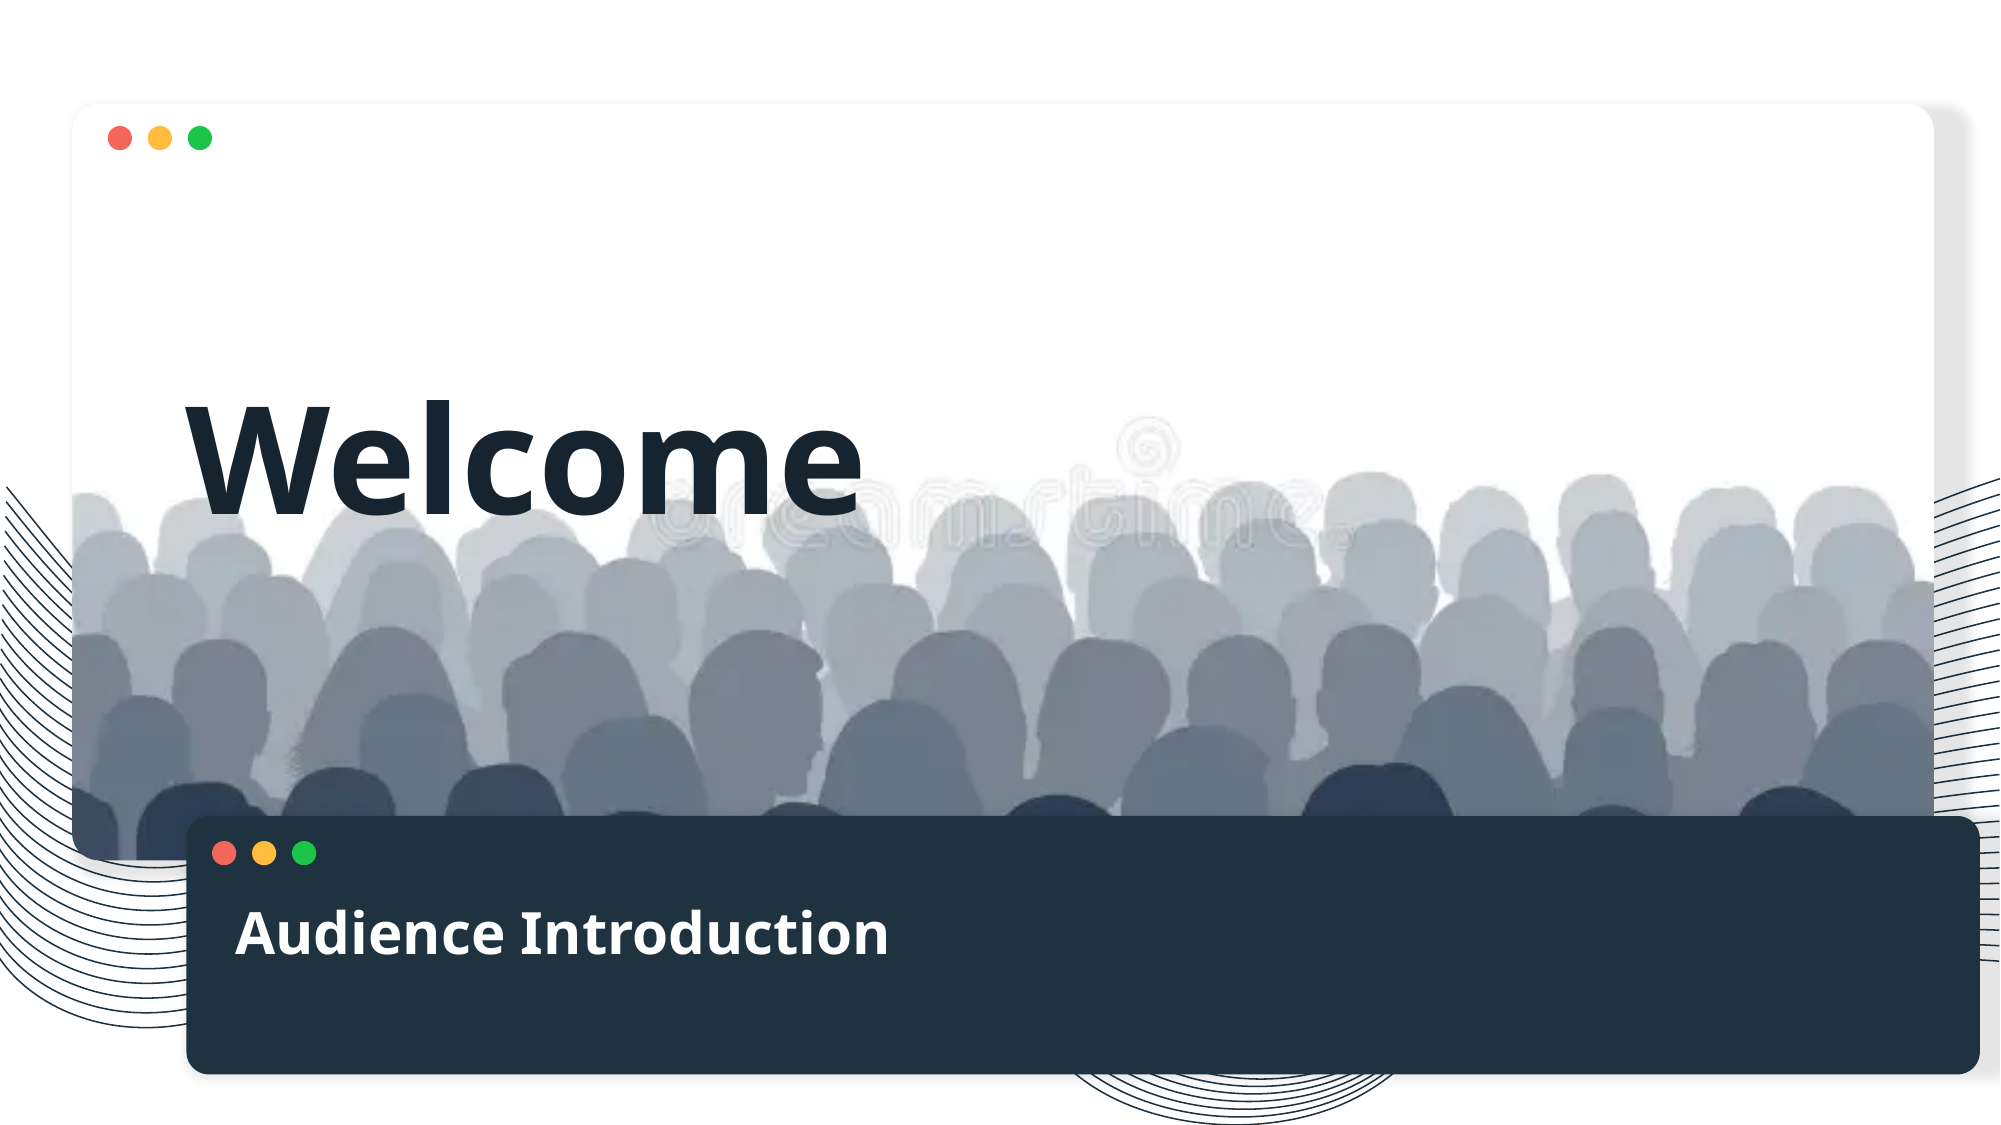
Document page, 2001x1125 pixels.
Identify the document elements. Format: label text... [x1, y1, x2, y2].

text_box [107, 125, 213, 151]
list Audience Introduction [215, 865, 1951, 1026]
text_box [186, 816, 1980, 1075]
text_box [211, 840, 317, 866]
picture [71, 103, 1935, 861]
